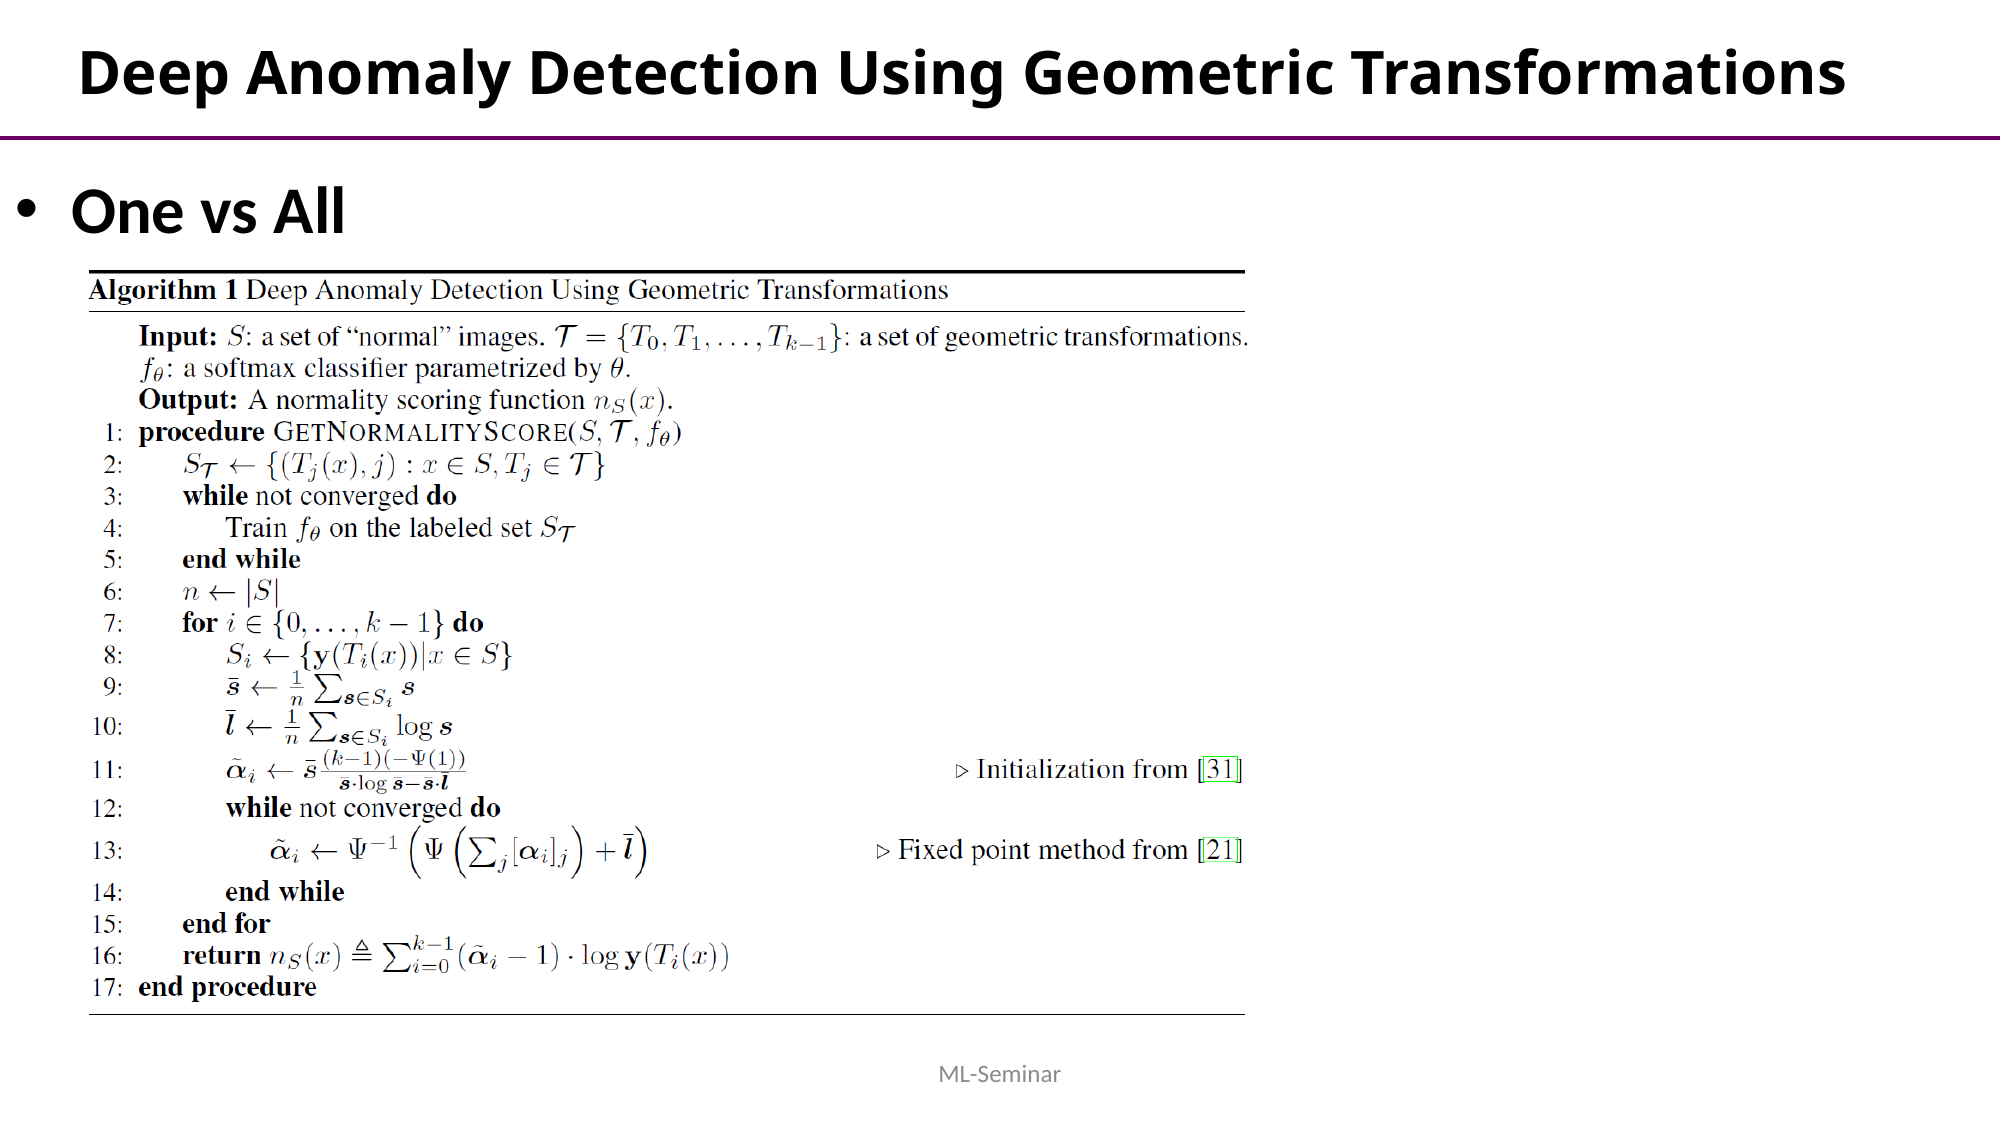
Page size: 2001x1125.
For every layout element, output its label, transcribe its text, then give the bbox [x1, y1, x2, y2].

text_box One vs All [0, 159, 899, 255]
title Deep Anomaly Detection Using Geometric Transformations [0, 0, 2000, 136]
footer ML-Seminar [662, 1042, 1338, 1103]
picture [60, 255, 1265, 1031]
